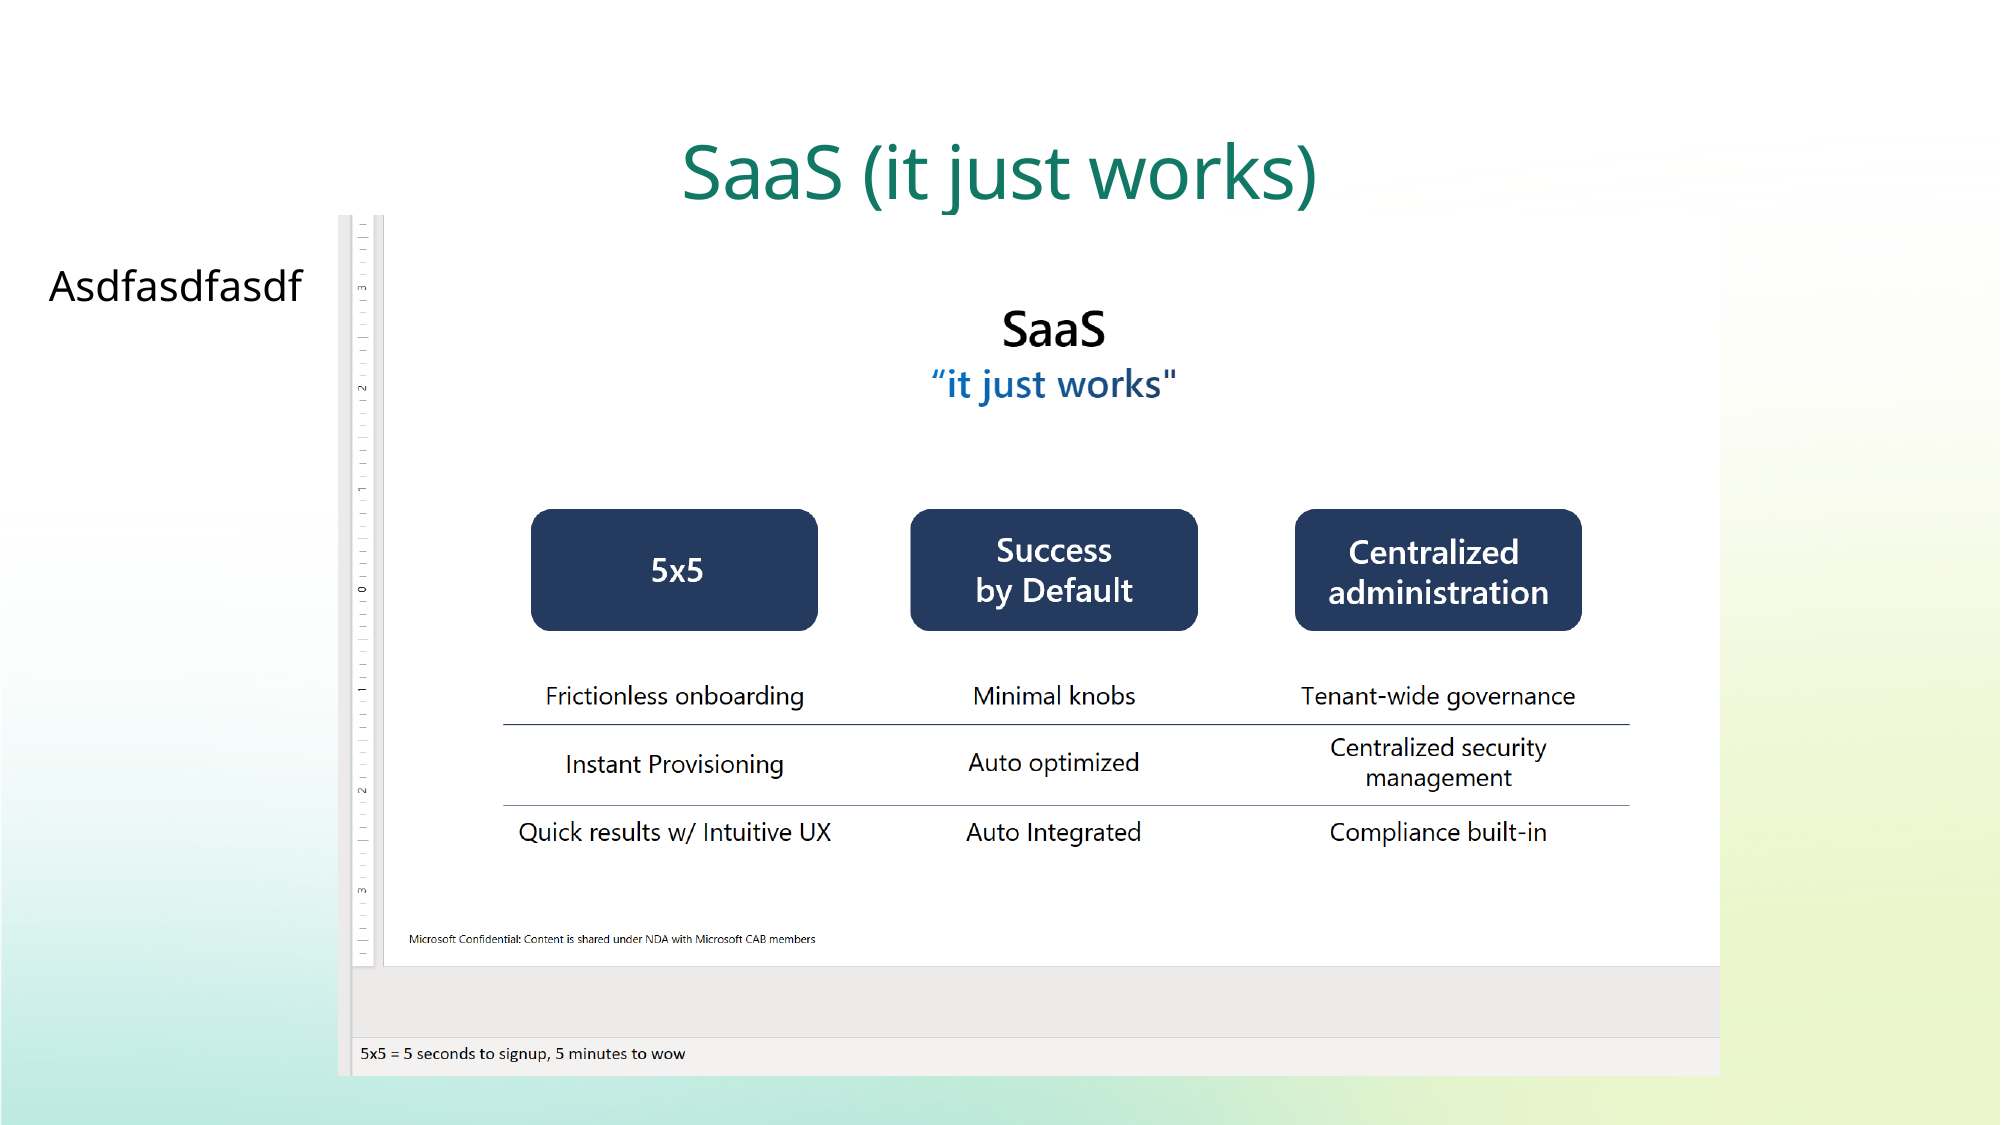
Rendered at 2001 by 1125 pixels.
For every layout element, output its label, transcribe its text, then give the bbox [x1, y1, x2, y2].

picture [337, 215, 1720, 1077]
text_box SaaS (it just works) [95, 124, 1905, 215]
text_box Asdfasdfasdf [48, 259, 337, 360]
